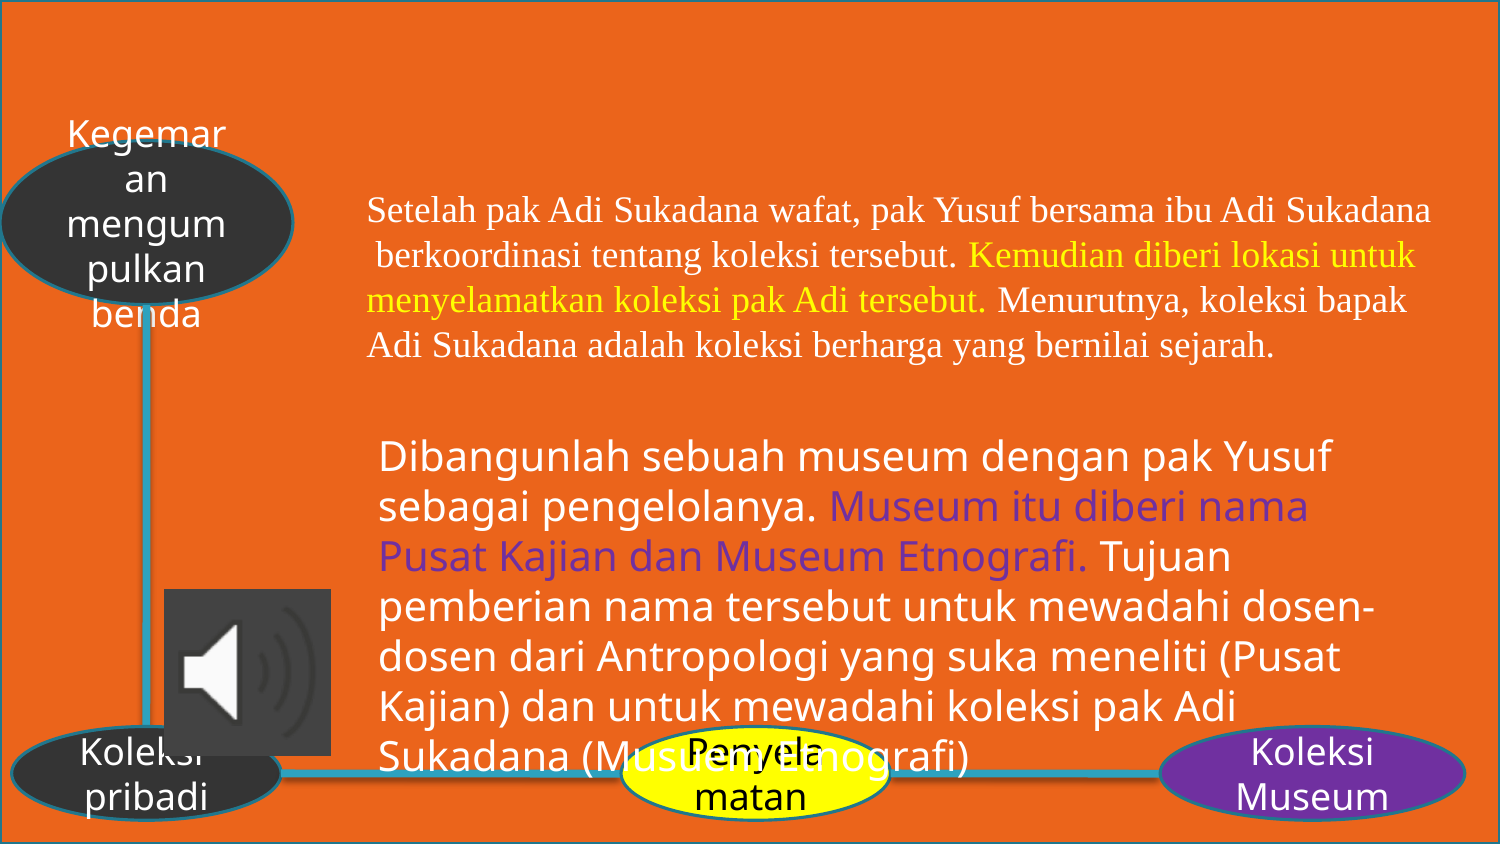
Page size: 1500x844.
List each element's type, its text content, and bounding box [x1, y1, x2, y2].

text_box [0, 0, 1500, 844]
text_box Koleksi pribadi [10, 724, 283, 822]
picture [162, 587, 332, 757]
text_box Setelah pak Adi Sukadana wafat, pak Yusuf bersama ibu Adi Sukadana berkoordinasi tentang koleksi tersebut. Kemudian diberi lokasi untuk menyelamatkan koleksi pak Adi tersebut. Menurutnya, koleksi bapak Adi Sukadana adalah koleksi berharga yang bernilai sejarah. [351, 178, 1454, 373]
text_box Penyelamatan [624, 787, 887, 822]
text_box Kegemaran mengumpulkan benda [0, 138, 295, 307]
text_box Koleksi Museum [1164, 741, 1467, 822]
text_box Dibangunlah sebuah museum dengan pak Yusuf sebagai pengelolanya. Museum itu diberi nama Pusat Kajian dan Museum Etnografi. Tujuan pemberian nama tersebut untuk mewadahi dosen-dosen dari Antropologi yang suka meneliti (Pusat Kajian) dan untuk mewadahi koleksi pak Adi Sukadana (Musuem Etnografi) [363, 421, 1430, 787]
